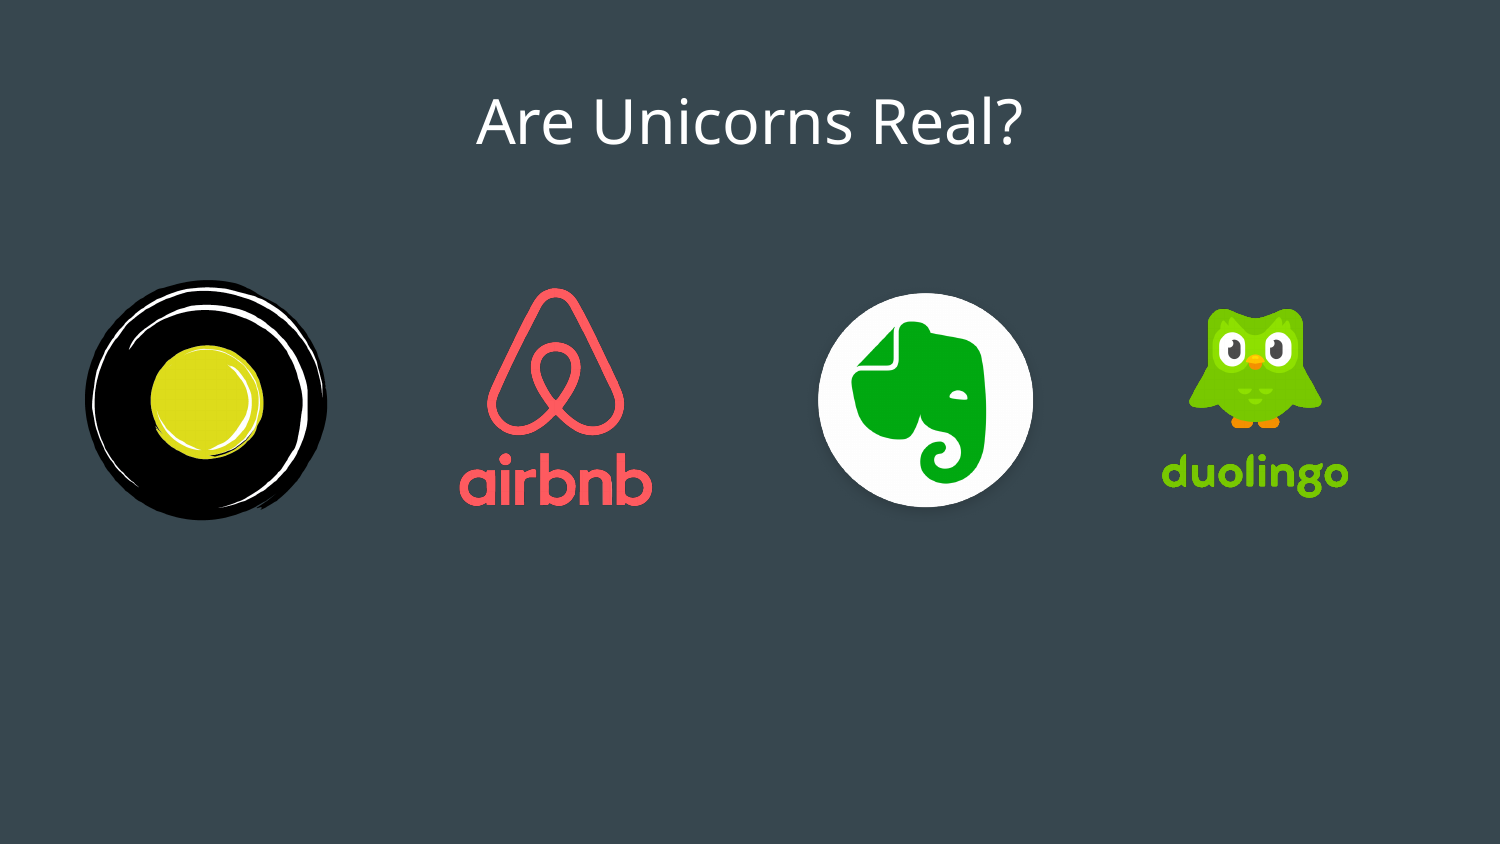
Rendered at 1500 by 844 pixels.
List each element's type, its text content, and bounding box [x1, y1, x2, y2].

picture [1132, 278, 1377, 523]
picture [443, 278, 665, 523]
picture [84, 278, 328, 523]
title Are Unicorns Real? [51, 72, 1449, 167]
picture [803, 278, 1048, 523]
